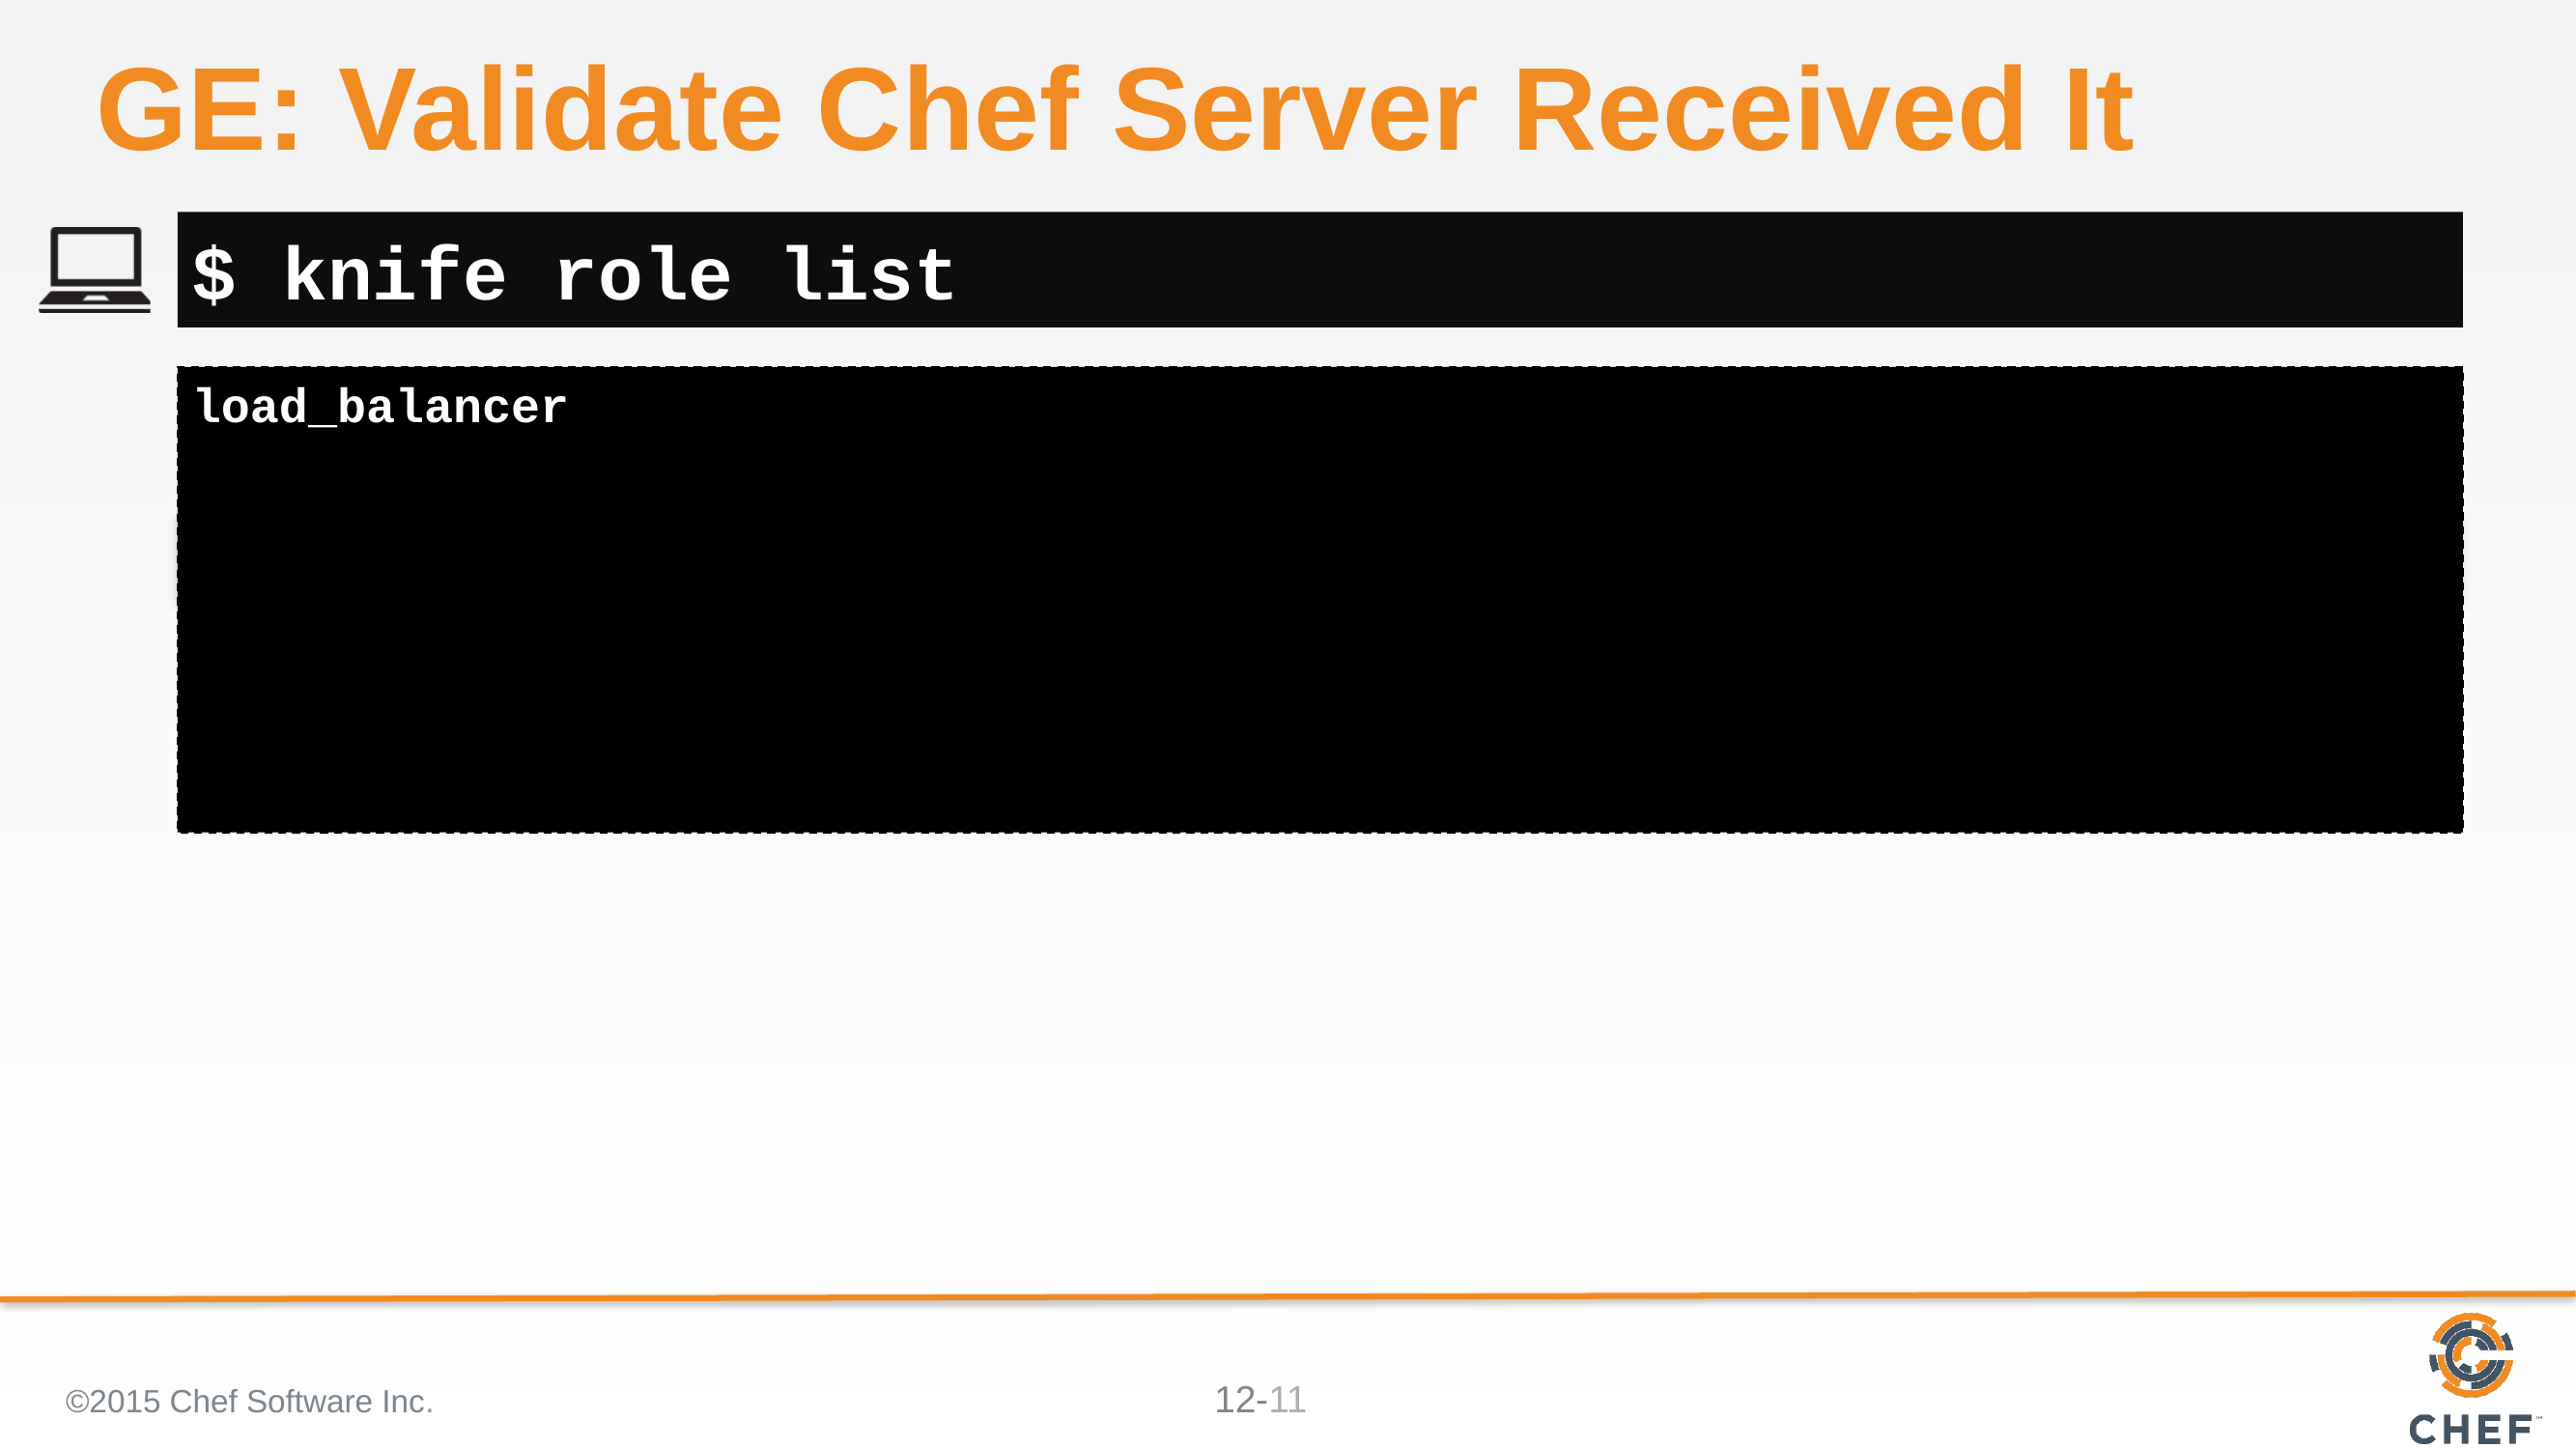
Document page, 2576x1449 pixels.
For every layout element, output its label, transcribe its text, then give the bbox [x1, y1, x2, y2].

list load_balancer [177, 366, 2464, 834]
list $ knife role list [177, 212, 2463, 327]
title GE: Validate Chef Server Received It [96, 48, 2463, 180]
footer ©2015 Chef Software Inc. [51, 1359, 952, 1440]
picture [2399, 1297, 2550, 1449]
slide_number 11 [998, 1359, 1578, 1437]
